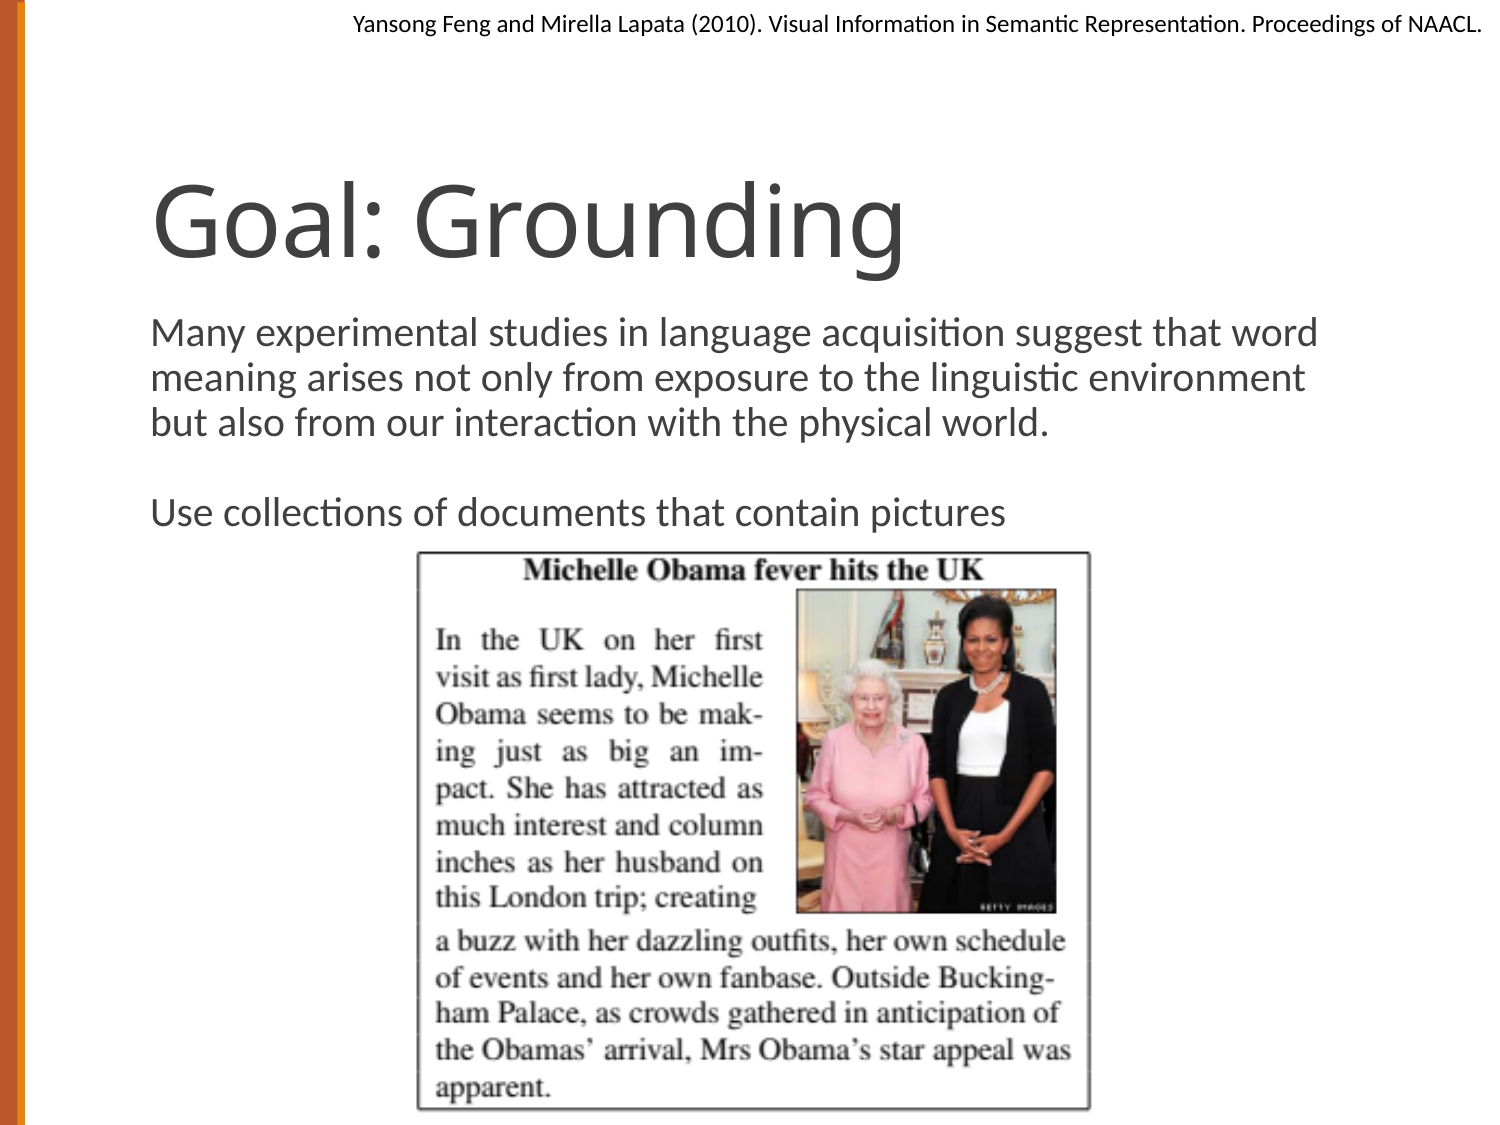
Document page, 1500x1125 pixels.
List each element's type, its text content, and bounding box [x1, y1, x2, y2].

title Goal: Grounding [135, 47, 1373, 285]
text_box Yansong Feng and Mirella Lapata (2010). Visual Information in Semantic Representation. Proceedings of NAACL. [272, 0, 1500, 45]
list Many experimental studies in language acquisition suggest that word meaning arises not only from exposure to the linguistic environment but also from our interaction with the physical world. Use collections of documents that contain pictures [135, 302, 1373, 963]
picture [413, 536, 1095, 1125]
